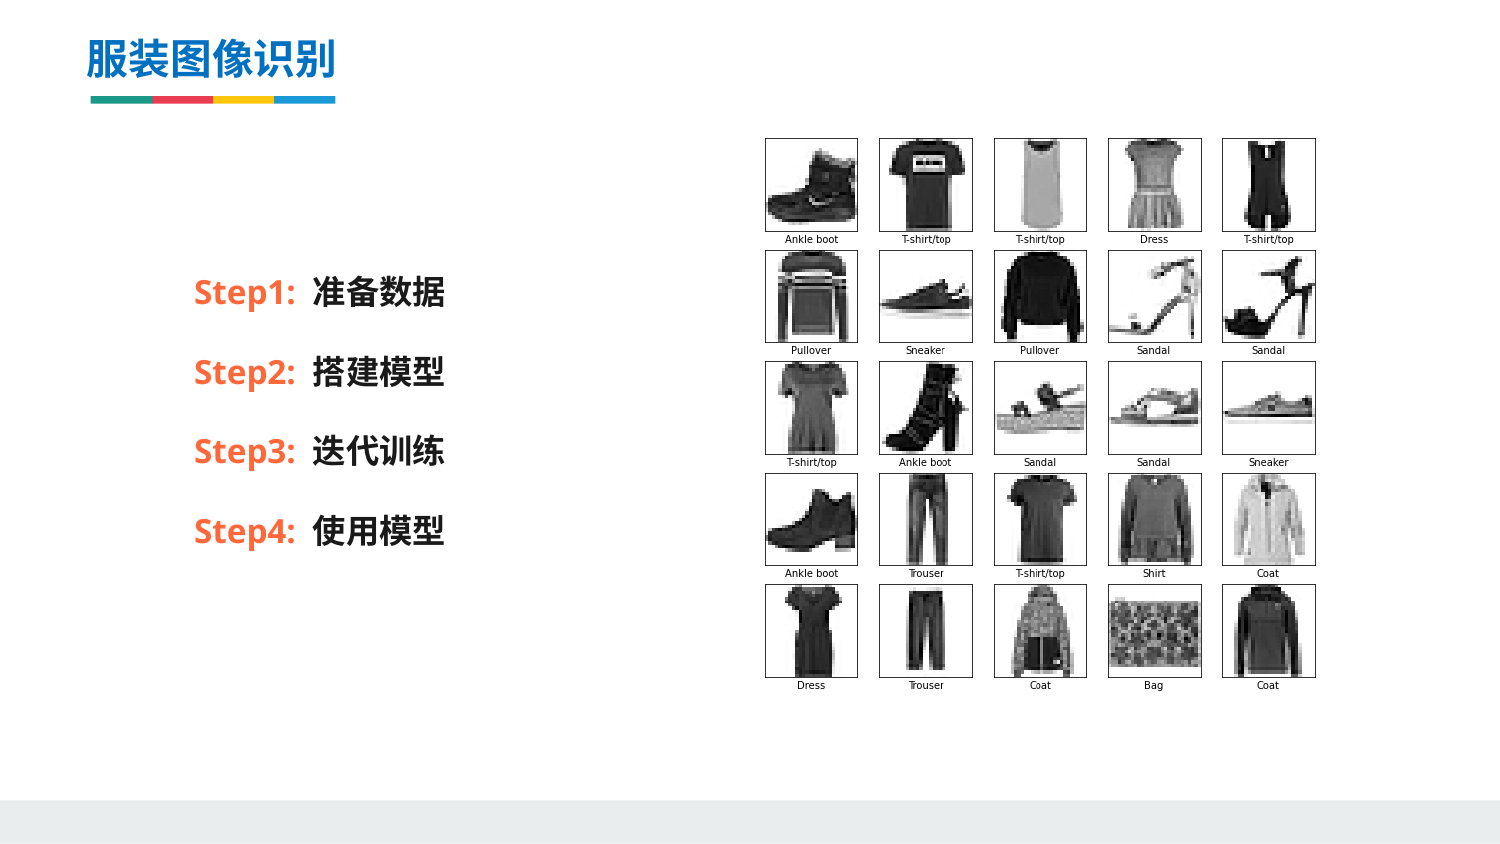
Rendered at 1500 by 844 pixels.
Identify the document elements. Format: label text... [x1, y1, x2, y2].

picture [754, 131, 1321, 697]
text_box 服装图像识别 [71, 17, 406, 95]
text_box Step1: 准备数据 Step2: 搭建模型 Step3: 迭代训练 Step4: 使用模型 [179, 223, 749, 558]
